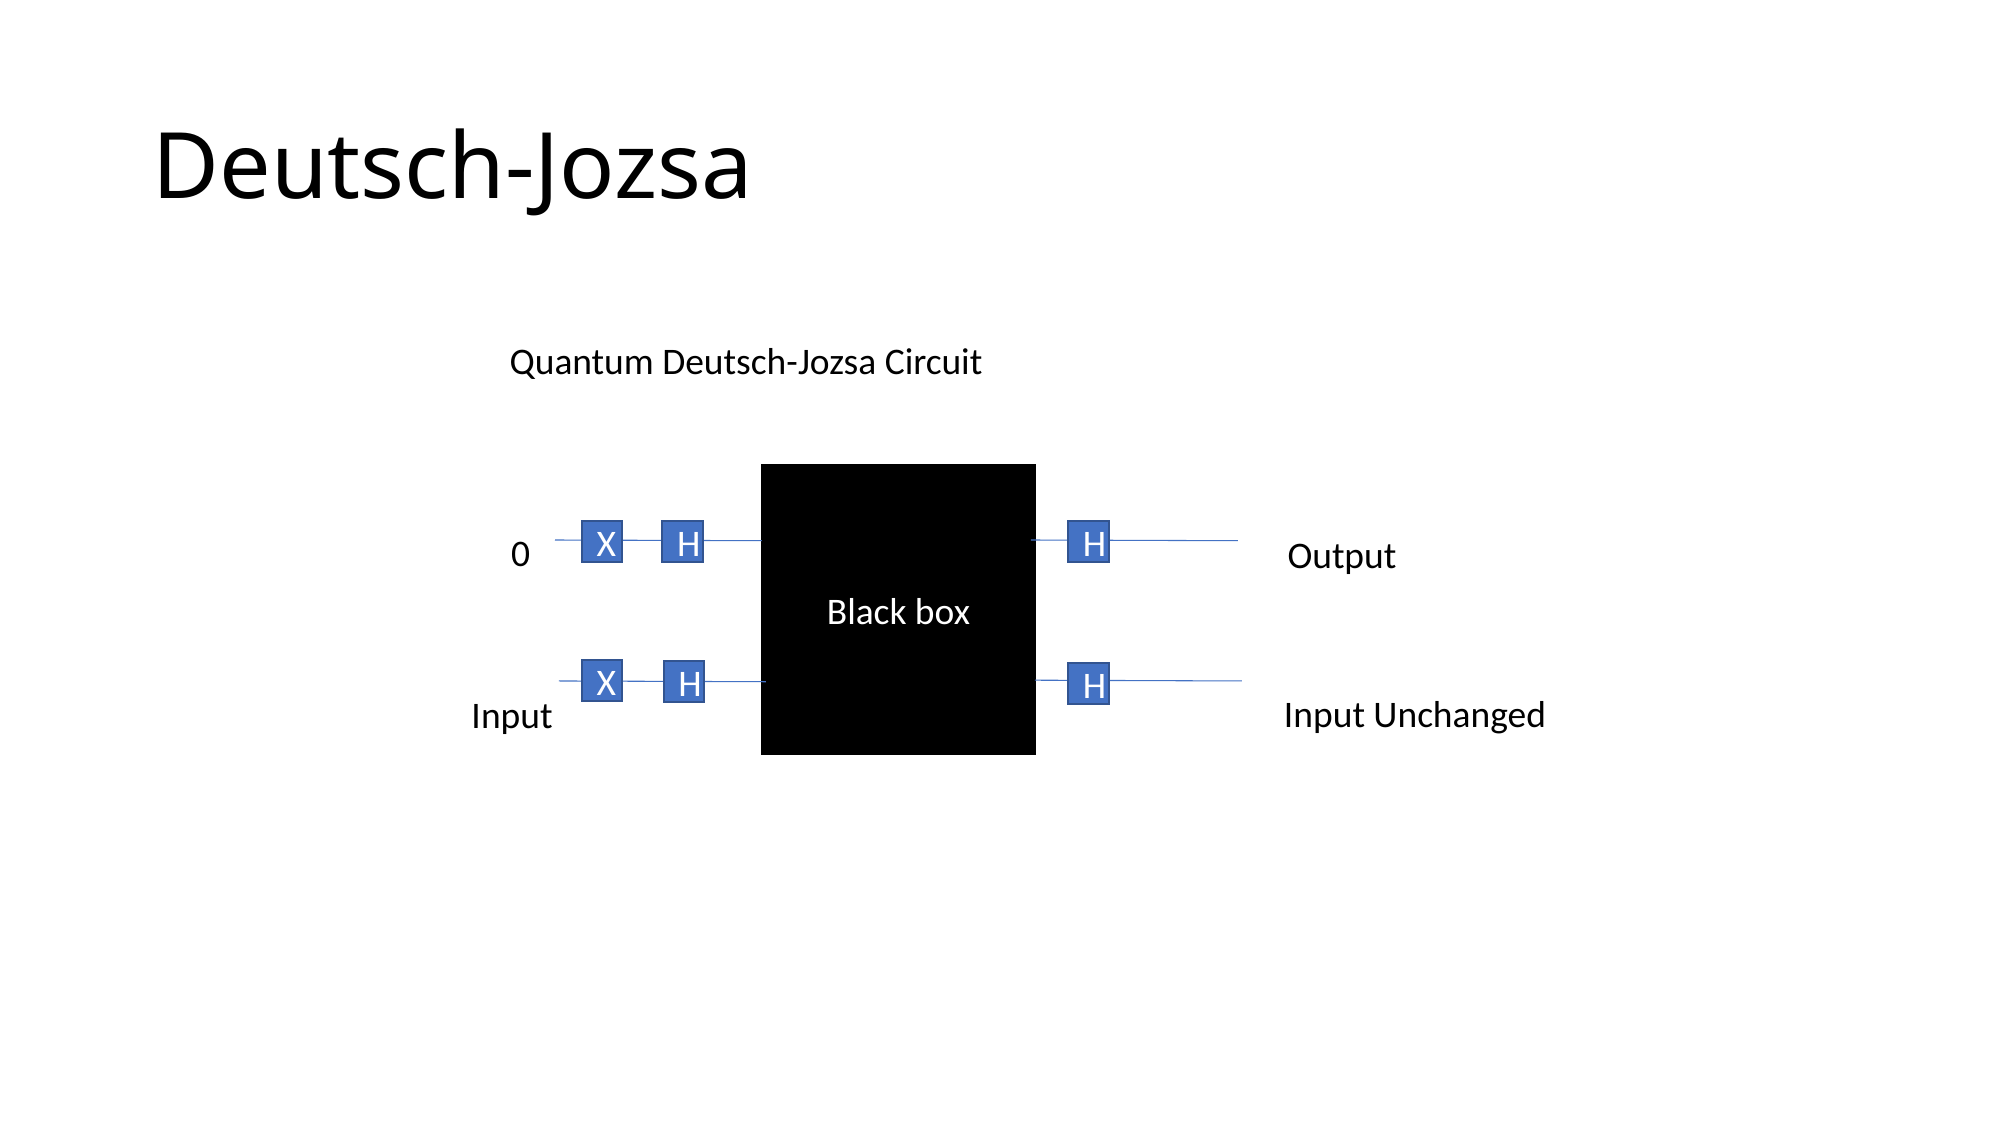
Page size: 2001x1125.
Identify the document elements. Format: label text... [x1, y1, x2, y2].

text_box Output [1272, 523, 1412, 584]
text_box X [581, 682, 623, 702]
text_box H [663, 660, 705, 680]
text_box H [1067, 541, 1110, 563]
text_box X [581, 520, 623, 539]
text_box Input [456, 683, 568, 744]
text_box H [661, 541, 704, 563]
text_box Input Unchanged [1269, 682, 1562, 743]
text_box H [1067, 662, 1110, 680]
text_box H [1067, 681, 1110, 705]
text_box X [581, 659, 623, 680]
text_box Quantum Deutsch-Jozsa Circuit [494, 329, 998, 390]
text_box H [1067, 520, 1110, 539]
text_box Black box [761, 464, 1036, 755]
title Deutsch-Jozsa [137, 59, 1863, 278]
text_box H [661, 520, 704, 539]
text_box 0 [496, 521, 546, 582]
text_box X [581, 541, 623, 563]
text_box H [663, 682, 705, 703]
